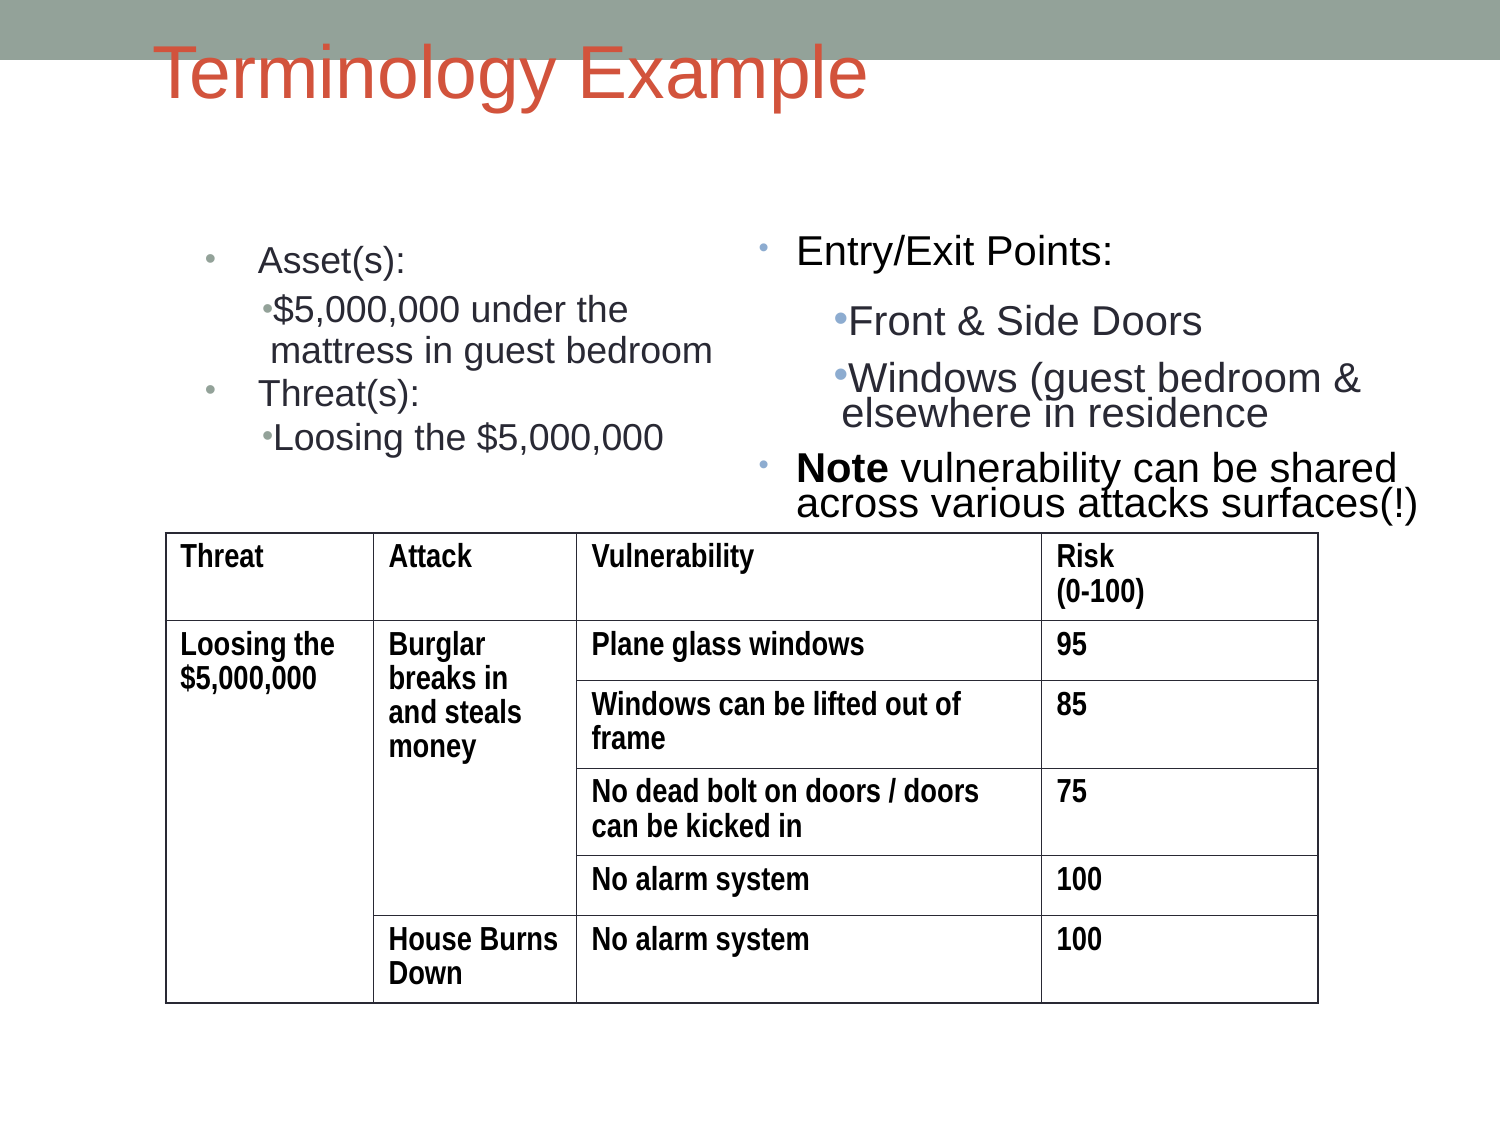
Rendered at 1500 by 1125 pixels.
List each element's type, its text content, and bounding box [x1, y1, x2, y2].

table_cell Windows can be lifted out of frame [577, 681, 1041, 768]
text_box Entry/Exit Points: Front & Side Doors Windows (guest bedroom & elsewhere in residence Note vulnerability can be shared across various attacks surfaces(!) [758, 237, 1425, 472]
table_cell No dead bolt on doors / doors can be kicked in [577, 769, 1041, 855]
table_cell 75 [1042, 769, 1317, 855]
table_cell 100 [1042, 916, 1317, 1002]
table_cell 100 [1042, 856, 1317, 915]
table_header Attack [374, 534, 576, 620]
table_cell Plane glass windows [577, 621, 1041, 680]
list Asset(s): $5,000,000 under the mattress in guest bedroom Threat(s): Loosing the $5,000,000 [172, 237, 737, 481]
table_cell Loosing the $5,000,000 [167, 621, 373, 1002]
table_cell No alarm system [577, 856, 1041, 915]
table_header Vulnerability [577, 534, 1041, 620]
table_cell No alarm system [577, 916, 1041, 1002]
table_cell Burglar breaks in and steals money [374, 621, 576, 915]
table_header Risk (0-100) [1042, 534, 1317, 620]
table_cell House Burns Down [374, 916, 576, 1002]
table_cell 95 [1042, 621, 1317, 680]
table_header Threat [167, 534, 373, 620]
title Terminology Example [137, 12, 1350, 125]
table_cell 85 [1042, 681, 1317, 768]
